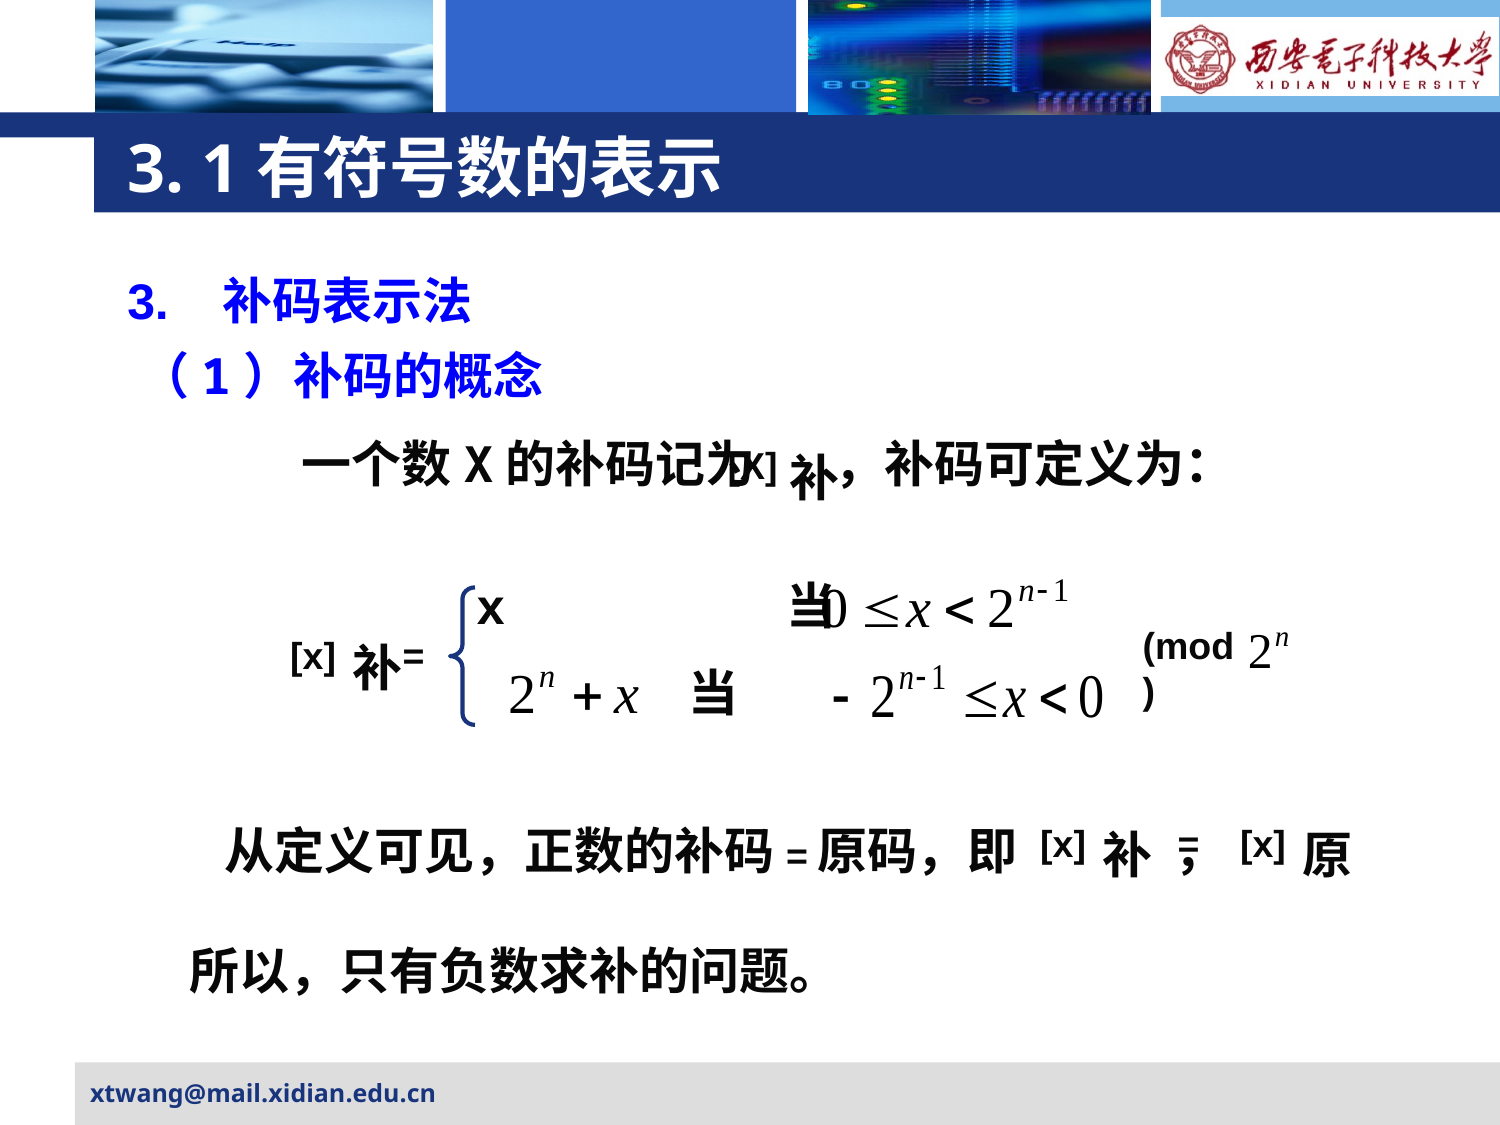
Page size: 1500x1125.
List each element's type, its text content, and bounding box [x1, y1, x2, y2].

text_box （1）补码的概念 [124, 337, 558, 413]
picture [95, 0, 433, 113]
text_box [499, 651, 651, 728]
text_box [249, 424, 1287, 515]
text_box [824, 649, 1113, 733]
slide_number xtwang@mail.xidian.edu.cn [75, 1069, 514, 1123]
text_box x 当 [462, 566, 810, 642]
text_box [812, 565, 1076, 642]
picture [1158, 17, 1499, 96]
title 3. 1有符号数的表示 [112, 120, 1450, 213]
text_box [274, 624, 441, 705]
text_box 3. 补码表示法 [112, 262, 900, 338]
text_box 当 [652, 653, 754, 729]
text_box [174, 812, 1438, 1010]
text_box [1127, 614, 1323, 678]
picture [808, 0, 1151, 115]
text_box [450, 642, 475, 725]
